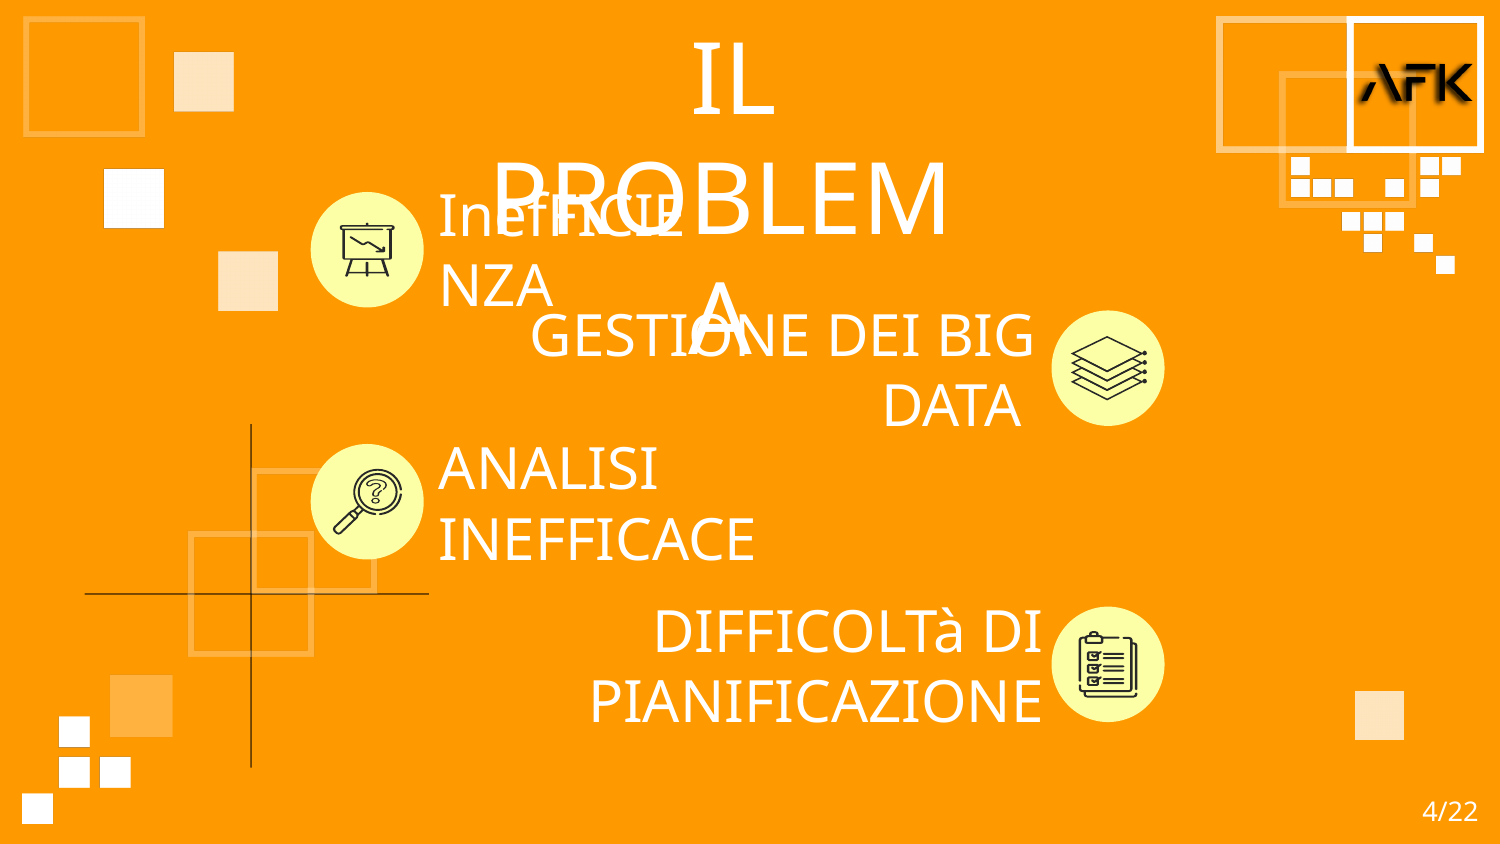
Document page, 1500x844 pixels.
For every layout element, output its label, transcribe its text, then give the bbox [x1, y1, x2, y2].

text_box IL PROBLEMA [457, 0, 985, 130]
text_box [310, 191, 424, 308]
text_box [332, 468, 403, 535]
text_box [1051, 310, 1165, 426]
picture [22, 424, 430, 825]
title GESTIONE DEI BIG DATA [494, 310, 1052, 426]
text_box [1051, 606, 1165, 723]
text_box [1072, 336, 1147, 400]
title DIFFICOLTà DI PIANIFICAZIONE [434, 619, 1059, 710]
picture [23, 16, 278, 311]
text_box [339, 222, 395, 277]
title ANALISI INEFFICACE [434, 448, 895, 556]
title InefFICIENZA [423, 190, 720, 306]
picture [1355, 691, 1404, 740]
picture [1216, 16, 1484, 274]
slide_number ‹#›/22 [1403, 779, 1494, 844]
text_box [1078, 630, 1138, 698]
